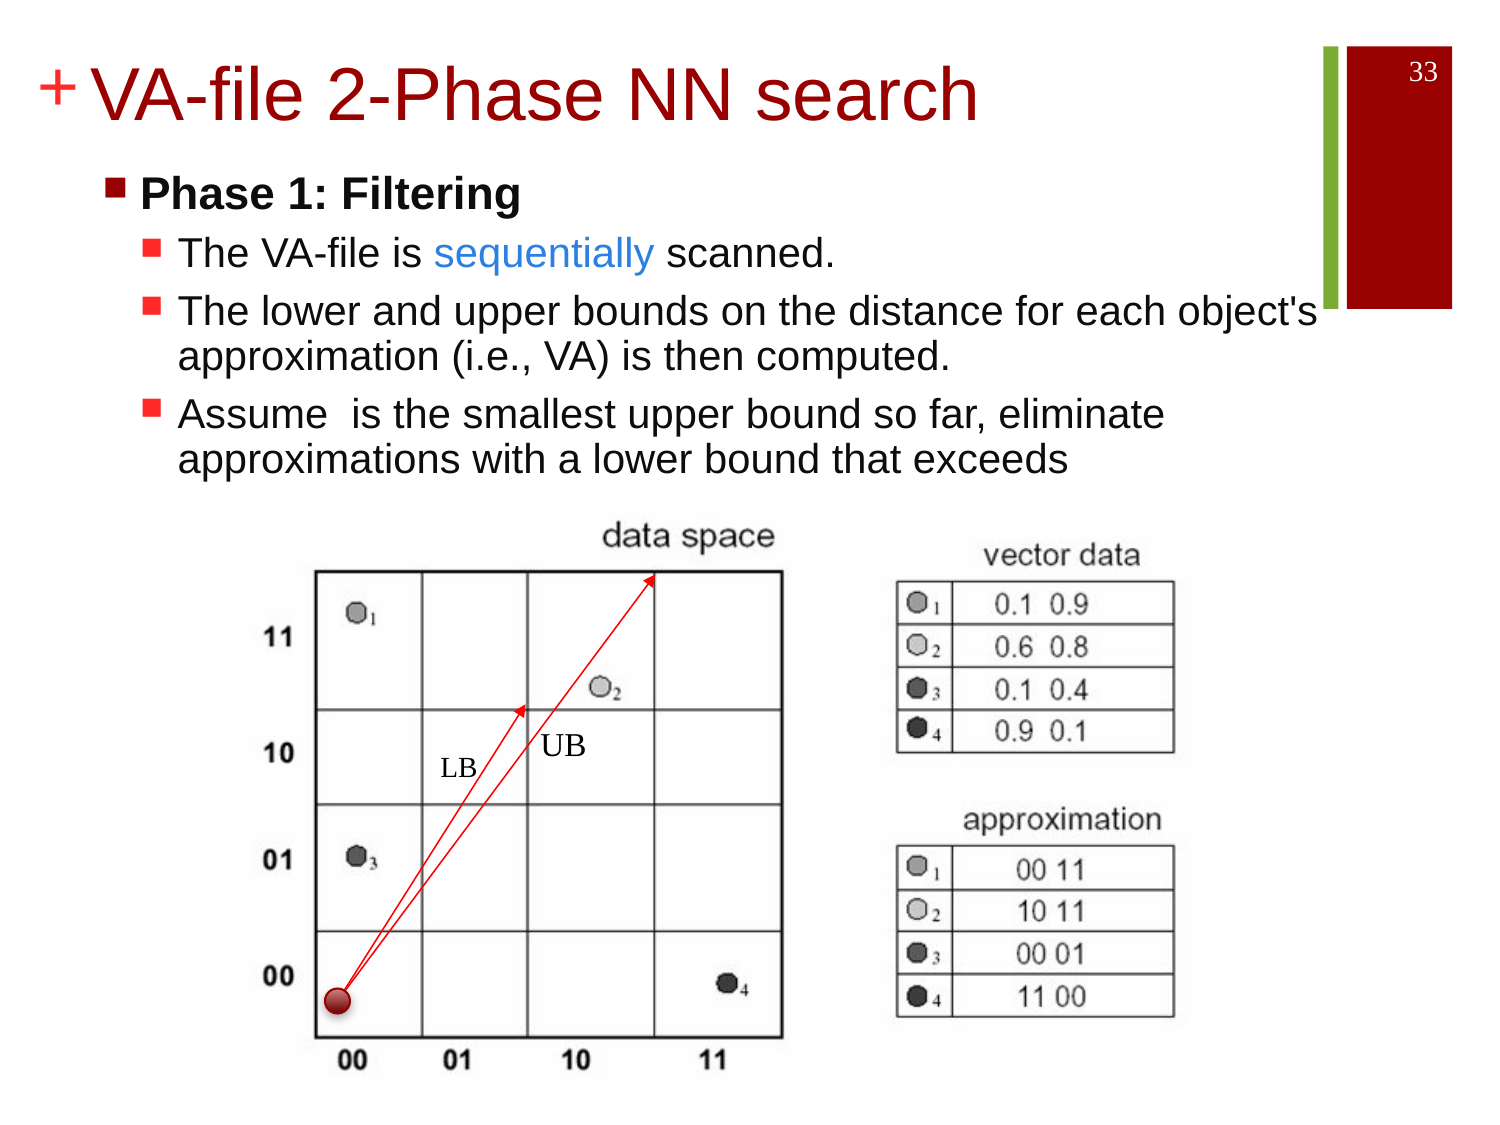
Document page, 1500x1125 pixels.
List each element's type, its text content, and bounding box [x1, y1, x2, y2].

picture [241, 491, 1200, 1092]
slide_number 33 [1362, 39, 1454, 100]
title VA-file 2-Phase NN search [75, 37, 1350, 225]
